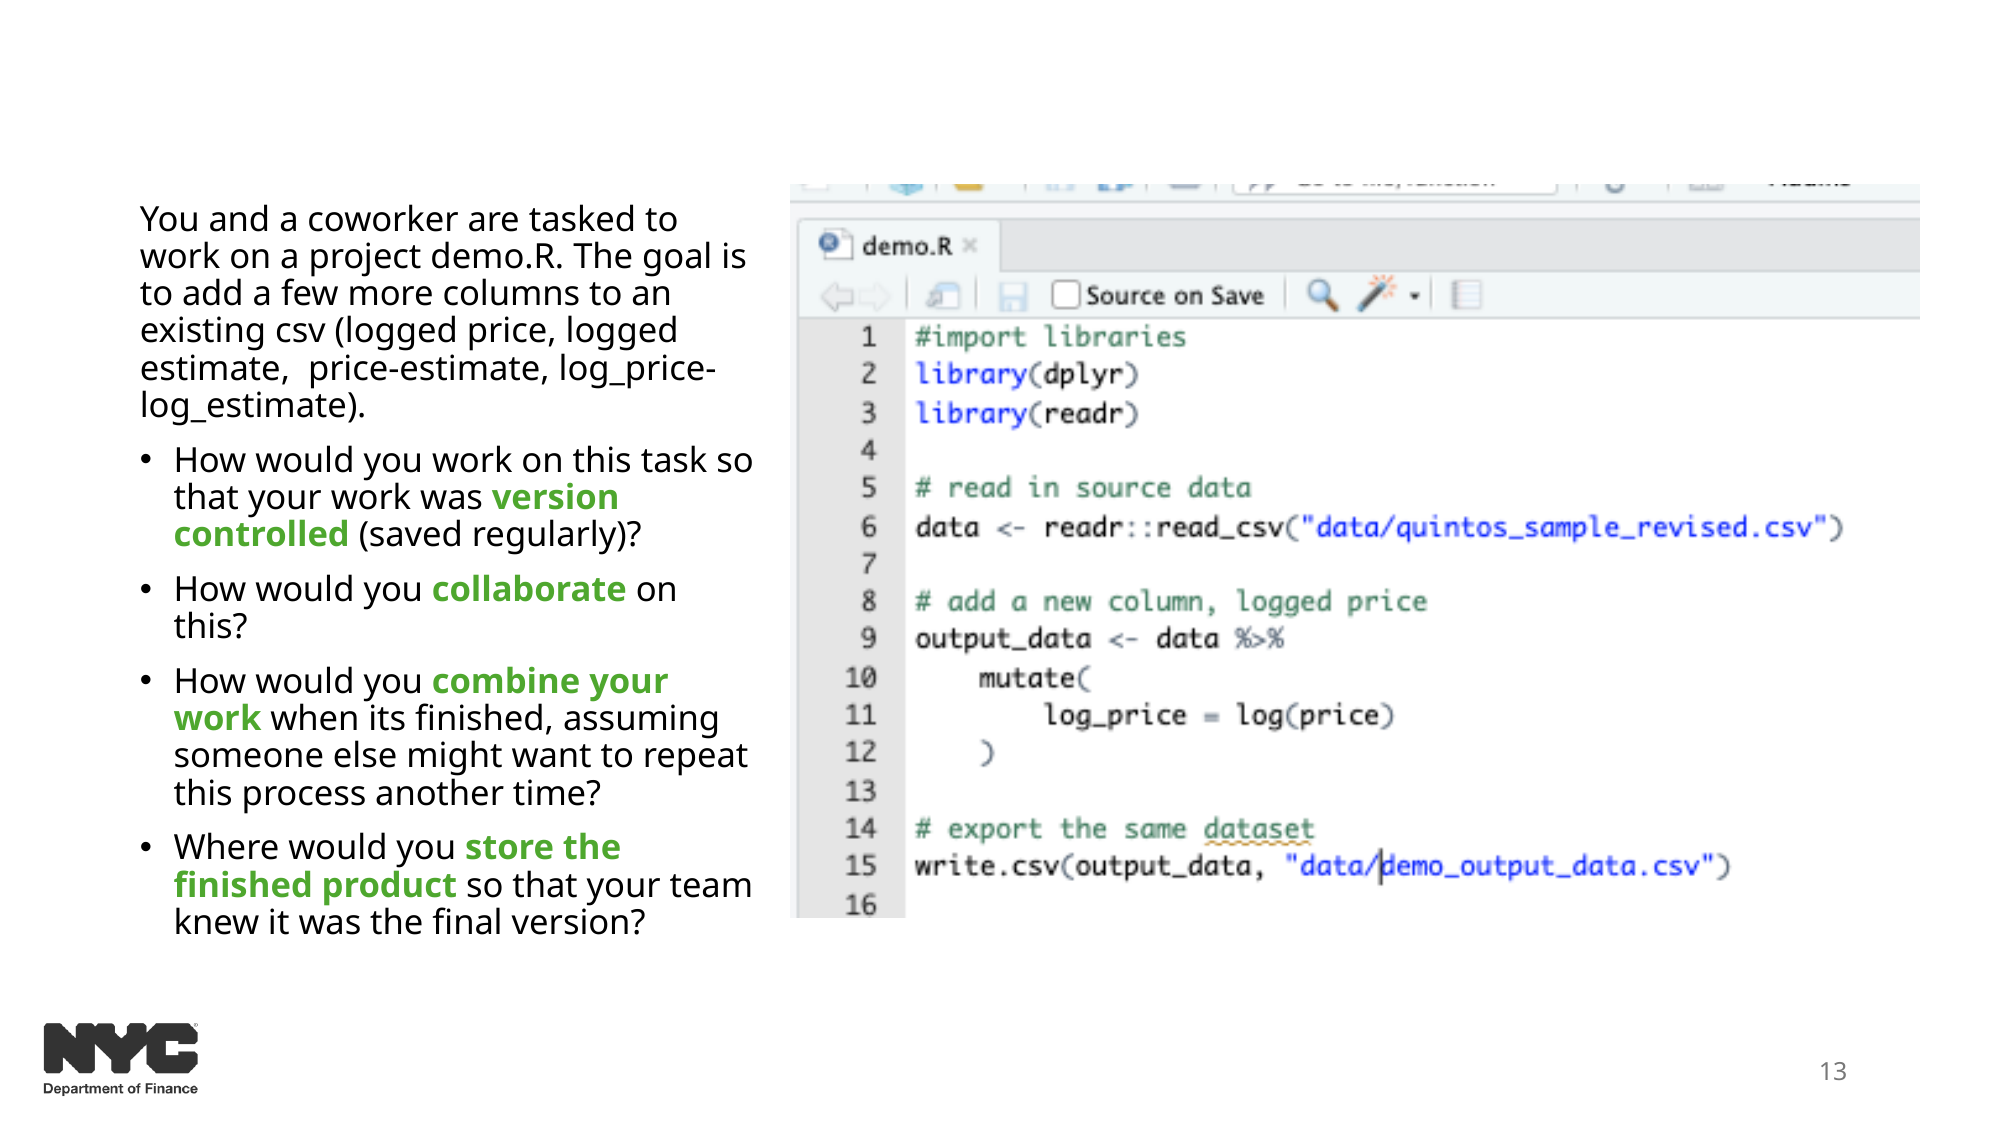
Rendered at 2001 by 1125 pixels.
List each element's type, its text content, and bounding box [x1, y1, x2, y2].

slide_number 13 [1412, 1042, 1863, 1103]
picture [790, 184, 1921, 919]
text_box You and a coworker are tasked to work on a project demo.R. The goal is to add a few more columns to an existing csv (logged price, logged estimate, price-estimate, log_price-log_estimate). How would you work on this task so that your work was version controlled (saved regularly)? How would you collaborate on this? How would you combine your work when its finished, assuming someone else might want to repeat this process another time? Where would you store the finished product so that your team knew it was the final version? [125, 193, 771, 959]
picture [28, 1000, 222, 1114]
